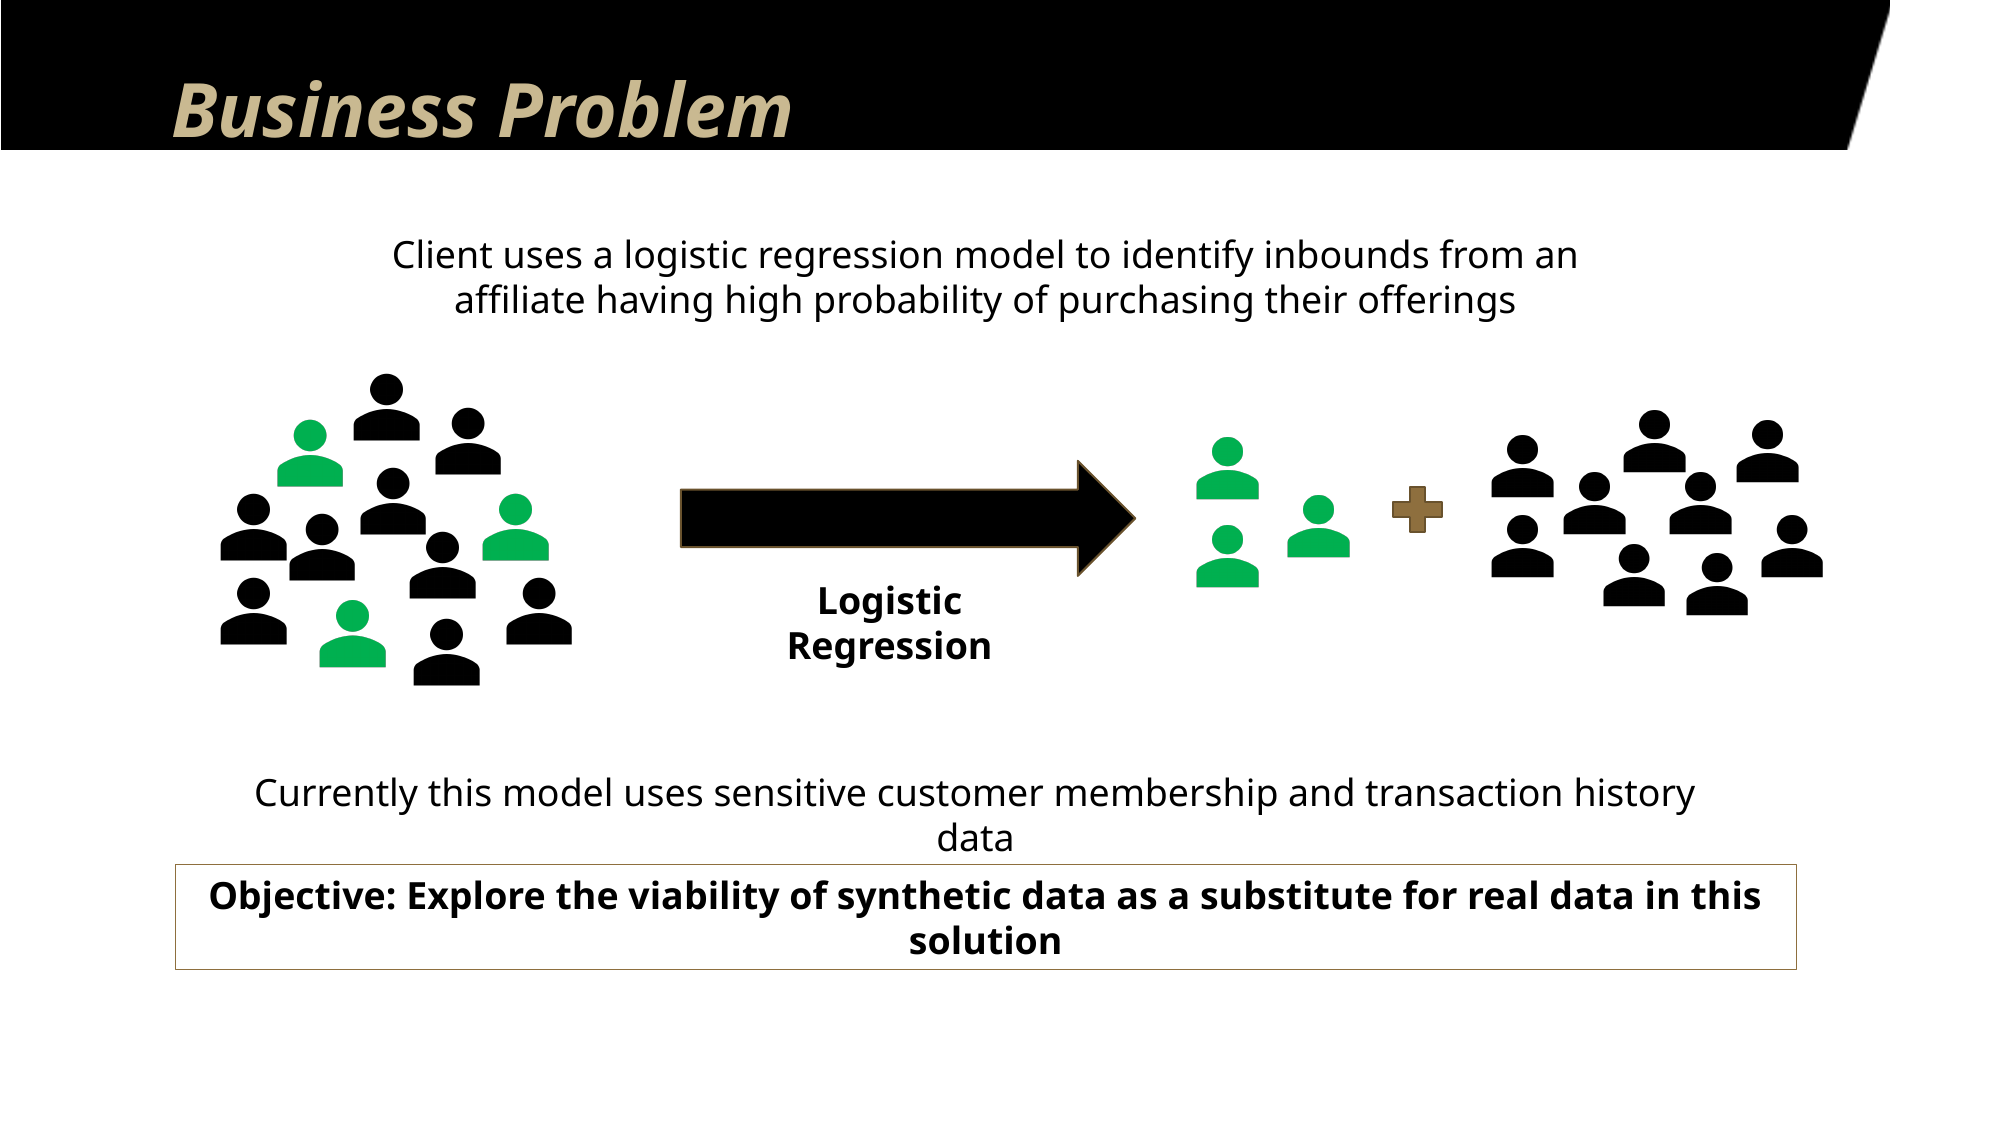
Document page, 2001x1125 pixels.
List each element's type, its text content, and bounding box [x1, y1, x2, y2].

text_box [1181, 397, 1838, 628]
text_box Objective: Explore the viability of synthetic data as a substitute for real data in this solution [175, 864, 1797, 970]
text_box Currently this model uses sensitive customer membership and transaction history data [233, 761, 1717, 864]
title Business Problem [168, 70, 1689, 160]
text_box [680, 460, 1136, 630]
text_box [204, 359, 588, 699]
text_box Client uses a logistic regression model to identify inbounds from an affiliate having high probability of purchasing their offerings [316, 223, 1656, 329]
